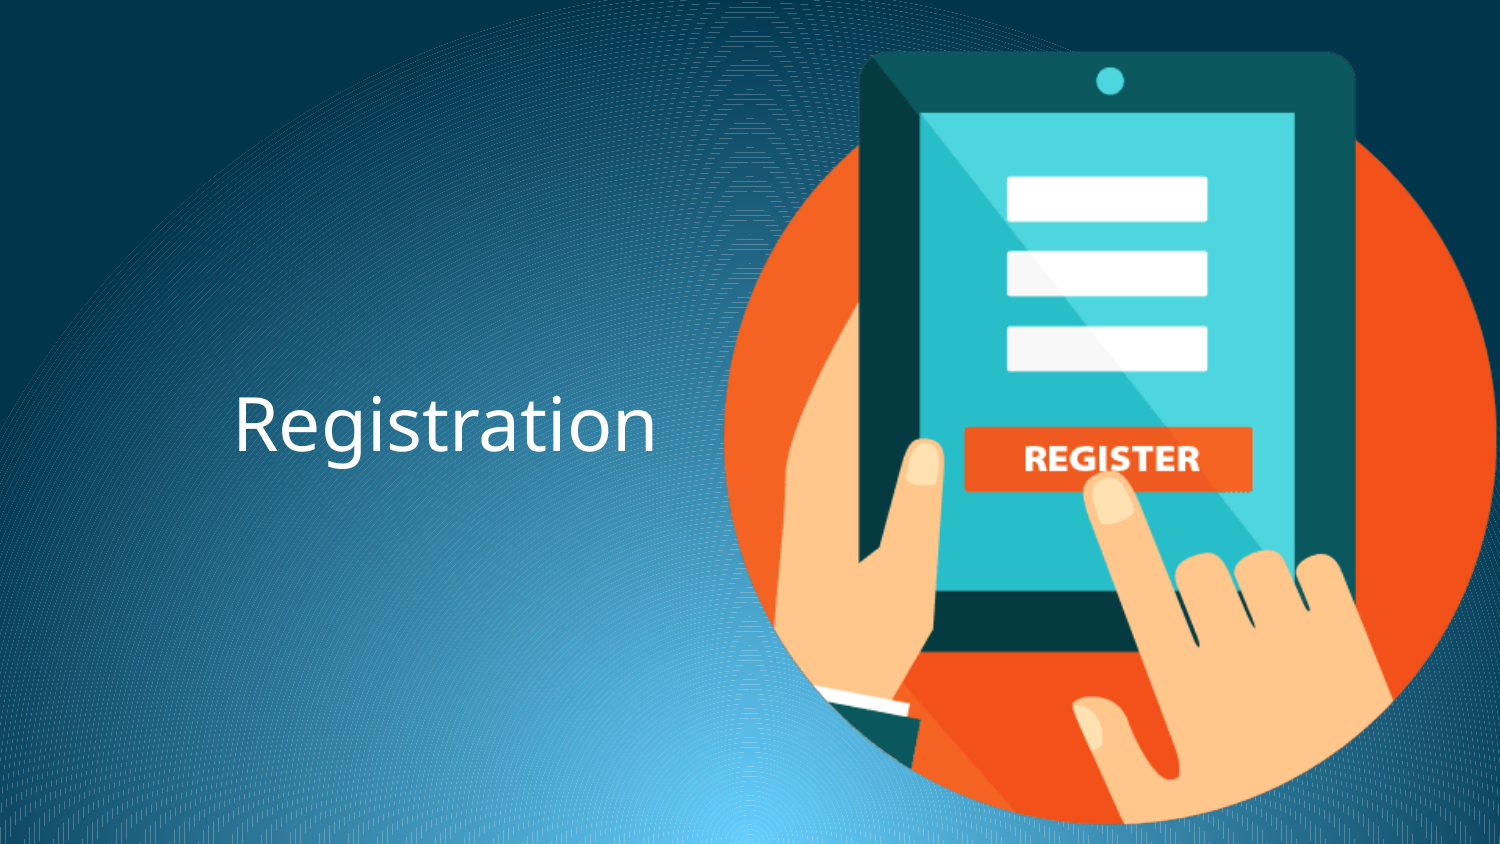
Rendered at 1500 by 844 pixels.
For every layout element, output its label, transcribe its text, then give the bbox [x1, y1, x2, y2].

text_box Registration [217, 368, 674, 474]
picture [721, 45, 1500, 828]
